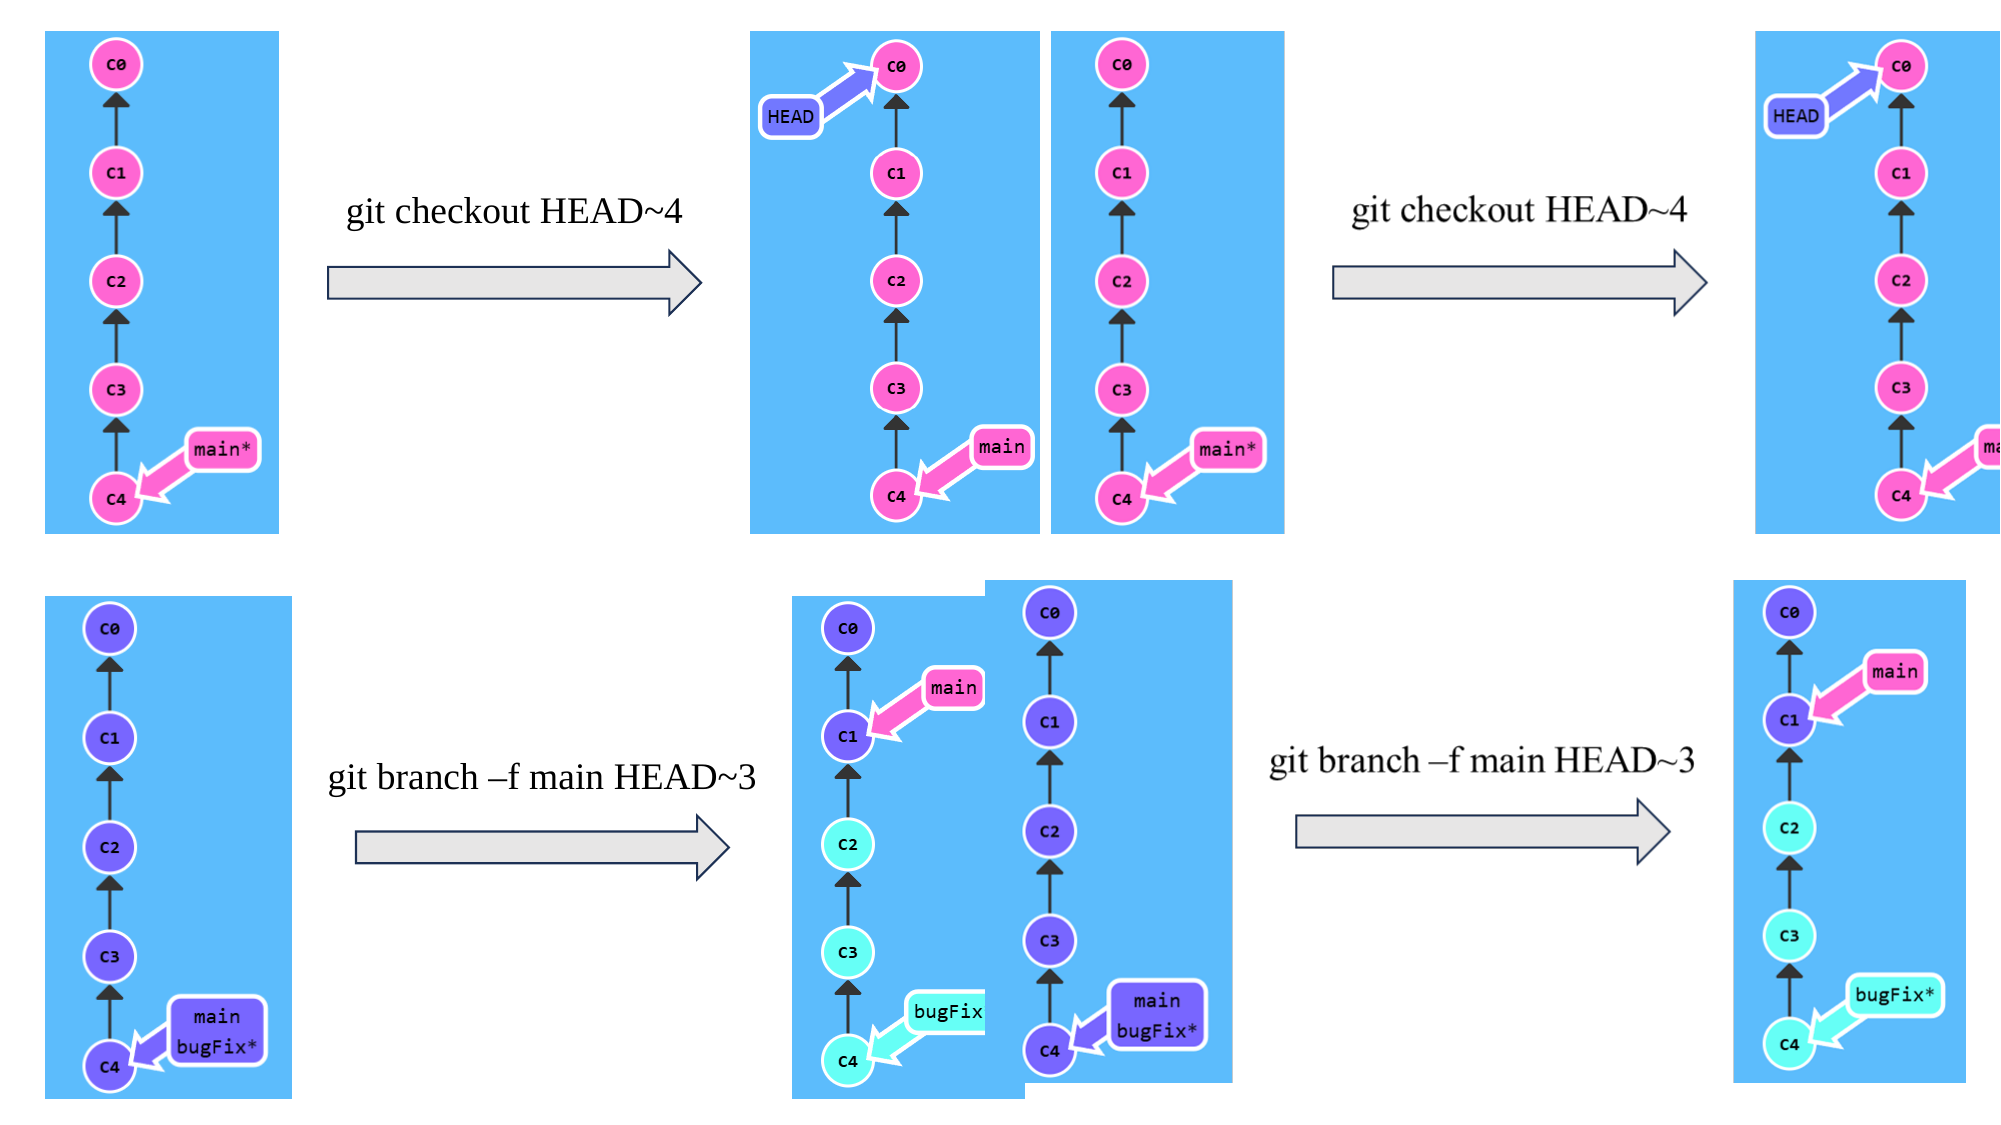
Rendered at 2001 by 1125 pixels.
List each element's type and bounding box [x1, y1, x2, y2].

text_box [45, 596, 1025, 1099]
picture [985, 580, 1966, 1083]
picture [1050, 31, 2000, 534]
text_box [45, 31, 1040, 534]
